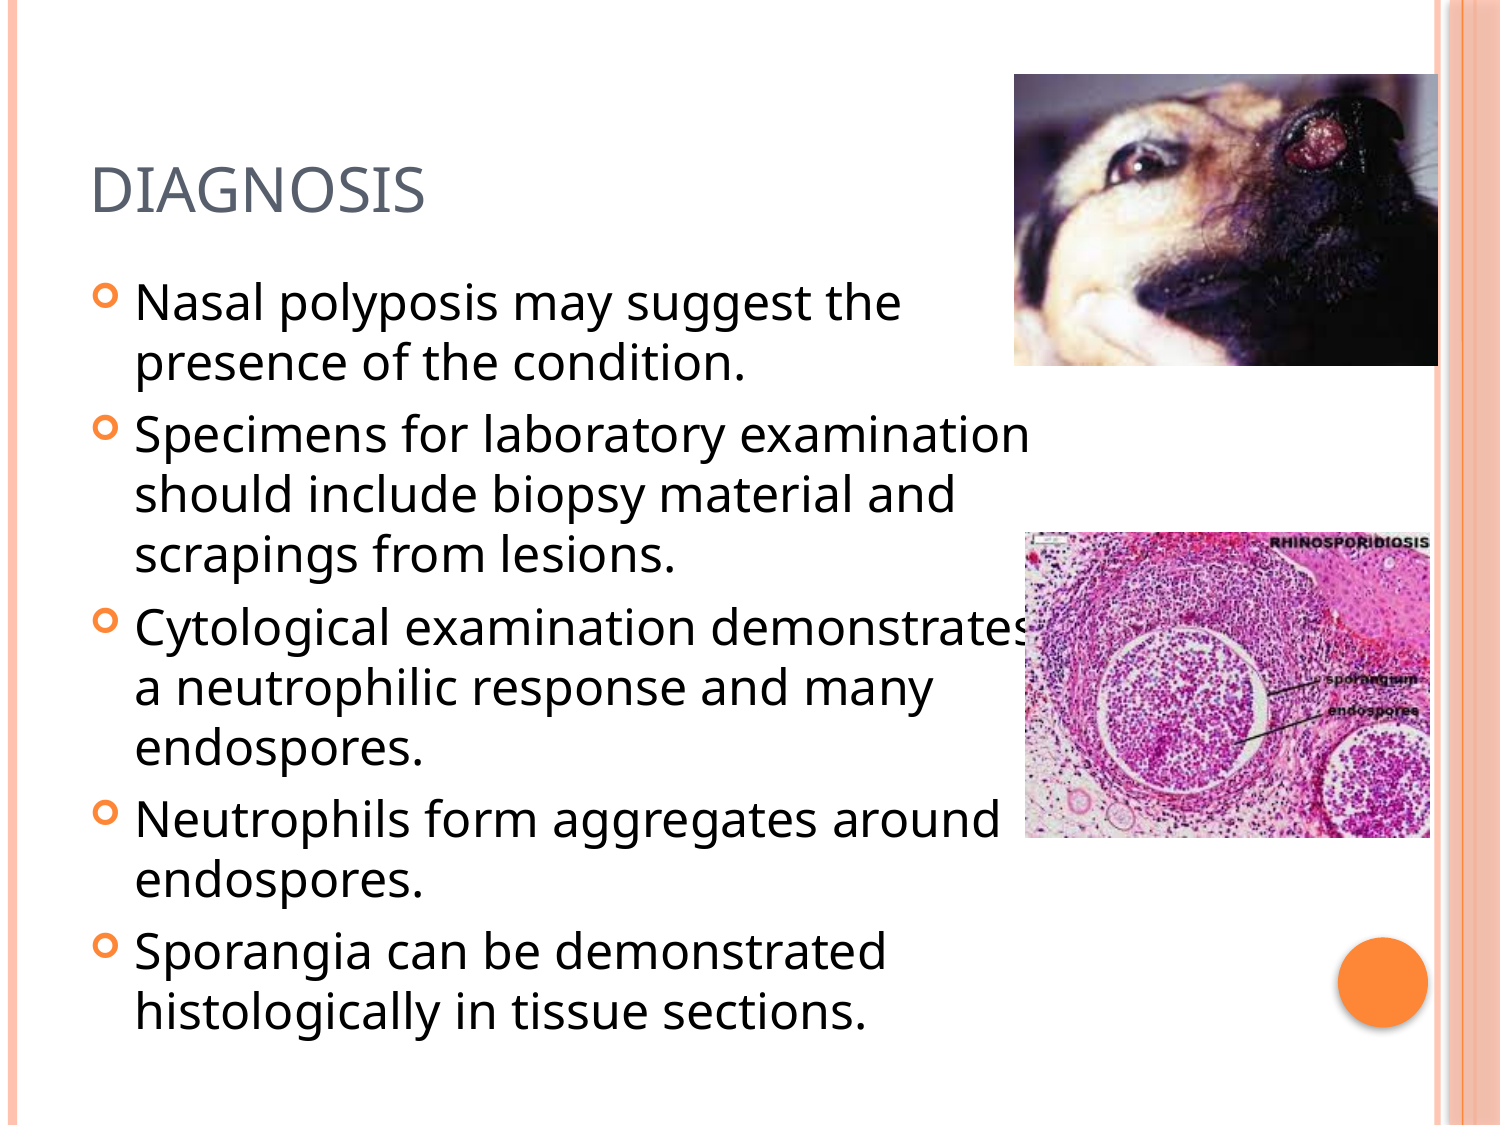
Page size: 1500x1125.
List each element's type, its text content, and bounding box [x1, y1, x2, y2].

list Nasal polyposis may suggest the presence of the condition. Specimens for laboratory examination should include biopsy material and scrapings from lesions. Cytological examination demonstrates a neutrophilic response and many endospores. Neutrophils form aggregates around endospores. Sporangia can be demonstrated histologically in tissue sections. [75, 262, 1063, 1062]
picture [1024, 532, 1431, 838]
picture [1013, 74, 1438, 367]
title Diagnosis [75, 45, 1300, 233]
